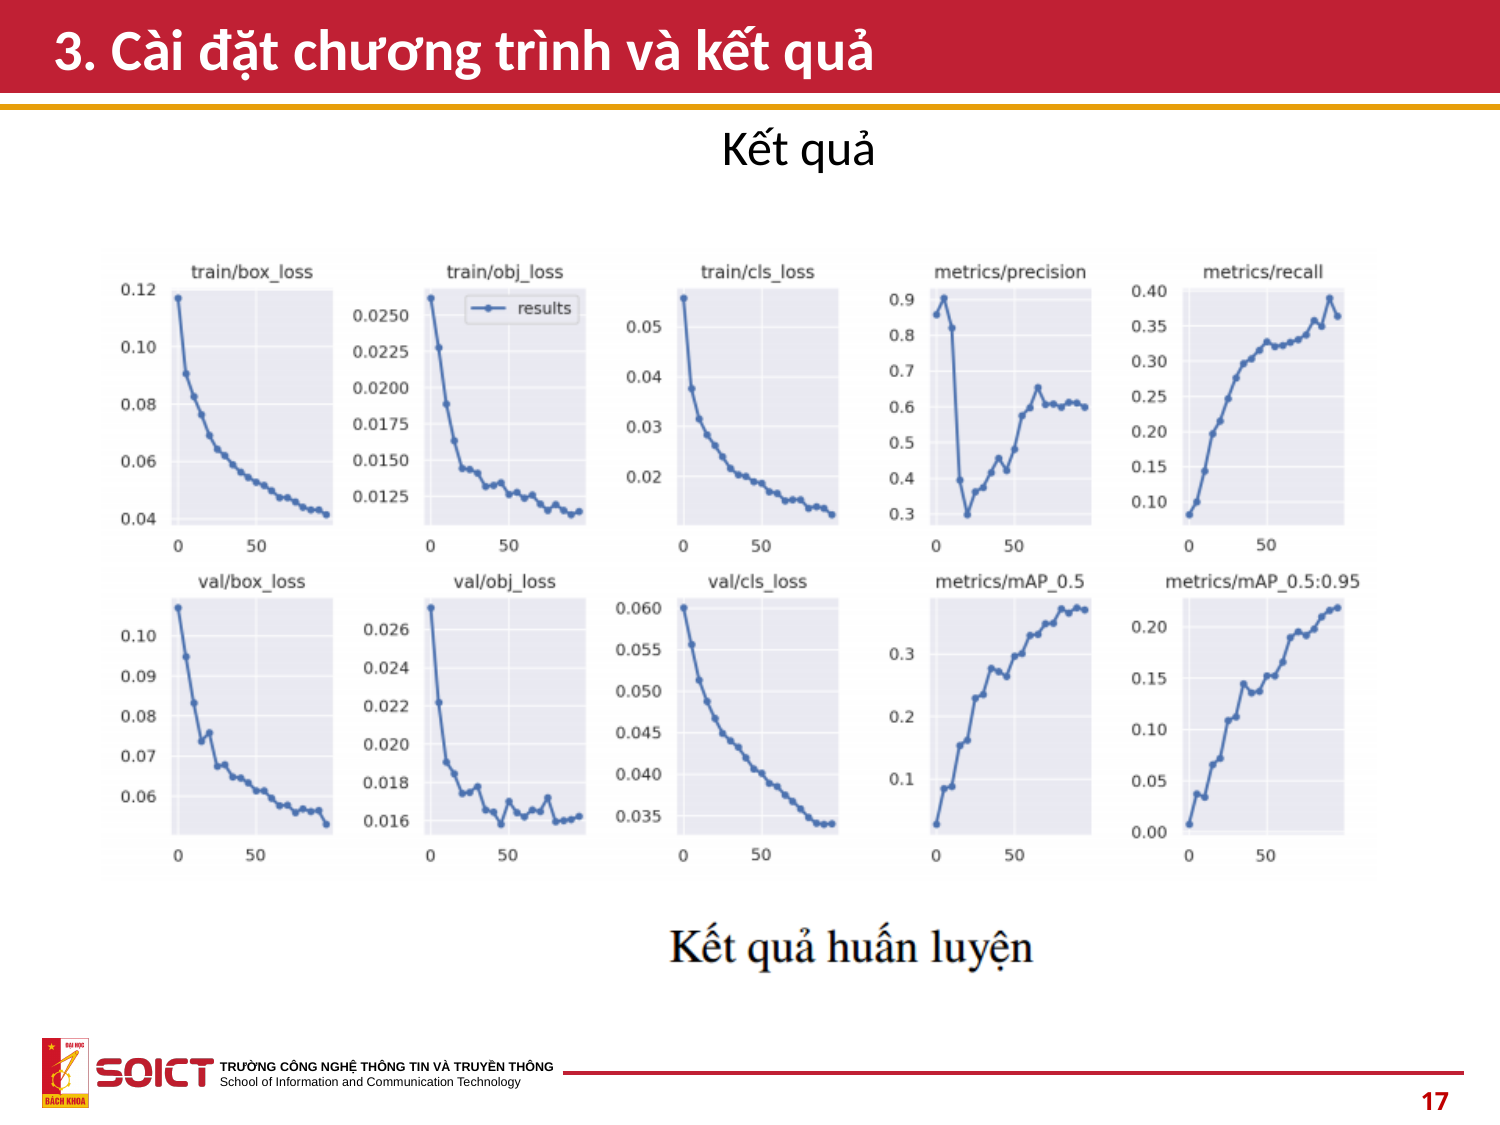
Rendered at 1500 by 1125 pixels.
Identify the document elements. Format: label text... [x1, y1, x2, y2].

picture [42, 1038, 214, 1108]
text_box Kết quả [236, 108, 1364, 184]
title 3. Cài đặt chương trình và kết quả [38, 12, 1462, 87]
picture [97, 244, 1403, 981]
slide_number 17 [1126, 1078, 1464, 1124]
